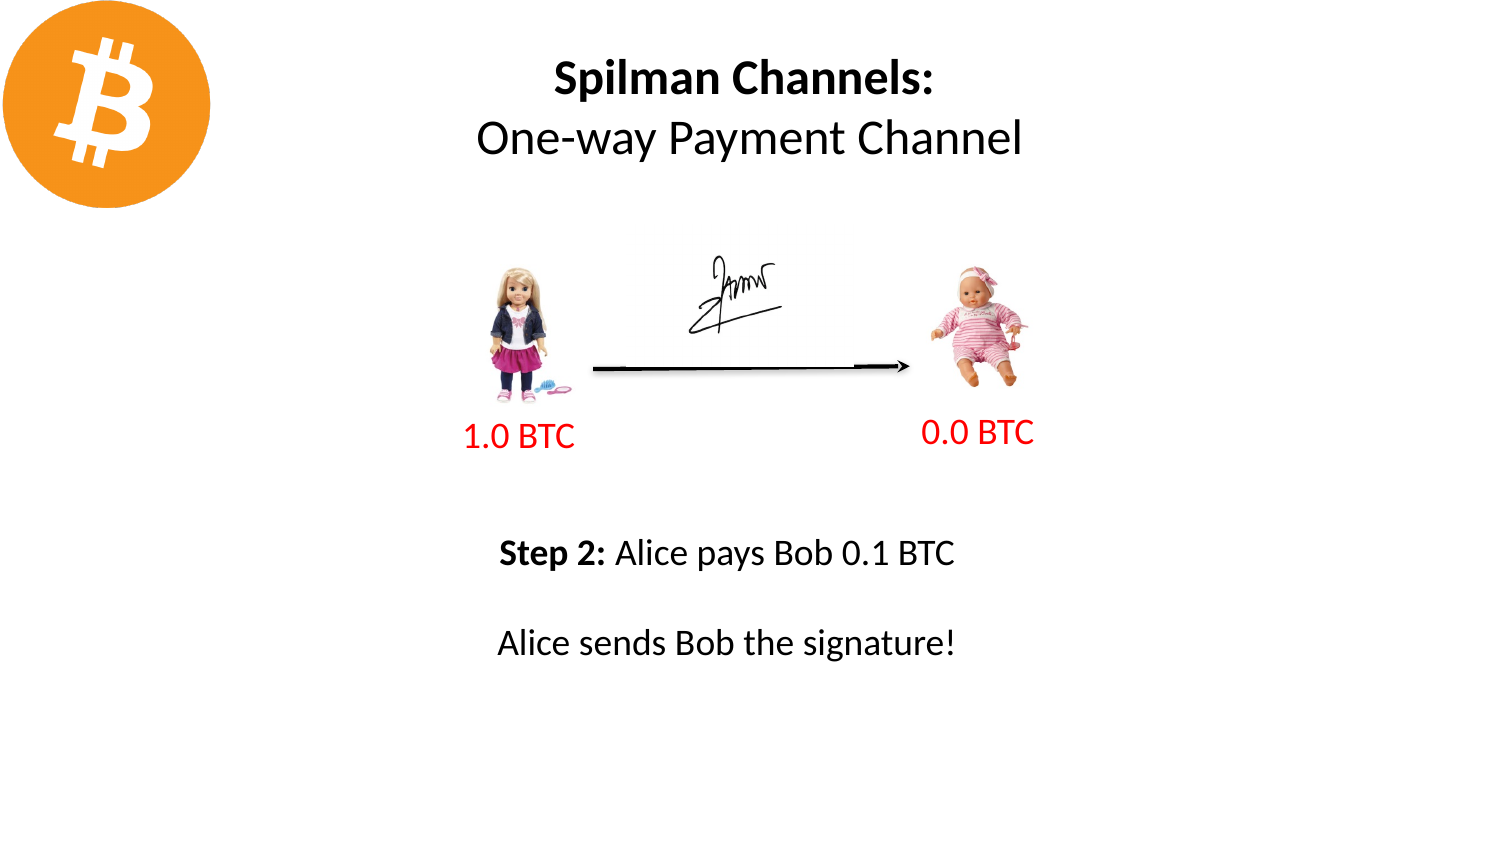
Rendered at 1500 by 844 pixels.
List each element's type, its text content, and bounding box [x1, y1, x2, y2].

text_box 0.0 BTC [906, 399, 1053, 445]
title Spilman Channels: One-way Payment Channel [216, 33, 1425, 175]
text_box Step 2: Alice pays Bob 0.1 BTC Alice sends Bob the signature! [350, 512, 1105, 782]
text_box 1.0 BTC [447, 404, 594, 450]
picture [626, 224, 854, 367]
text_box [858, 365, 911, 370]
picture [459, 264, 602, 407]
picture [917, 264, 1042, 389]
picture [0, 0, 212, 210]
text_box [592, 365, 622, 370]
